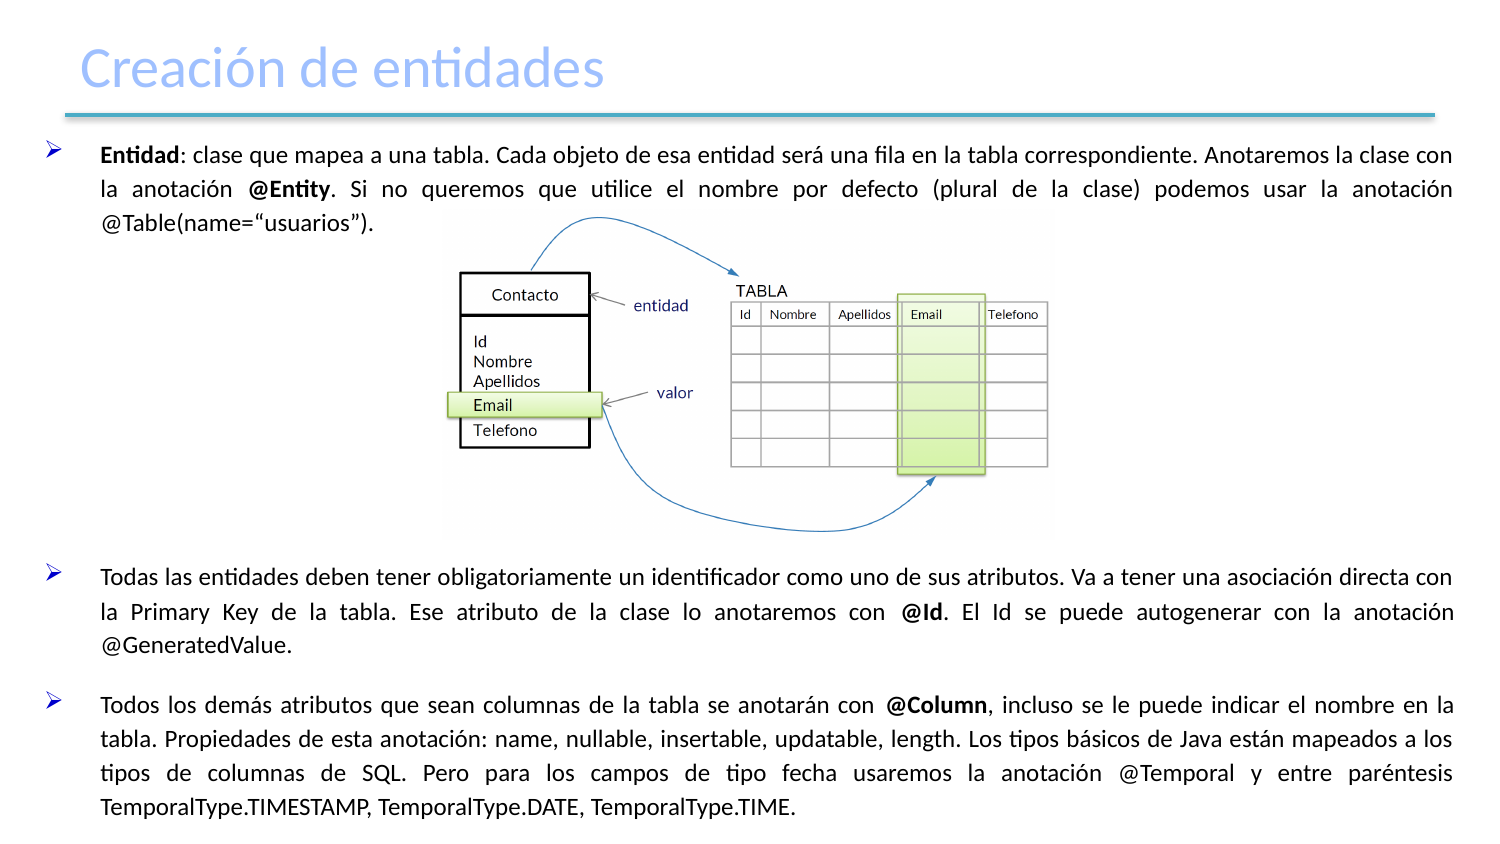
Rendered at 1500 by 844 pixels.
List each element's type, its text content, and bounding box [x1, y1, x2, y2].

text_box Entidad: clase que mapea a una tabla. Cada objeto de esa entidad será una fila en la tabla correspondiente. Anotaremos la clase con la anotación @Entity. Si no queremos que utilice el nombre por defecto (plural de la clase) podemos usar la anotación @Table(name=“usuarios”). Todas las entidades deben tener obligatoriamente un identificador como uno de sus atributos. Va a tener una asociación directa con la Primary Key de la tabla. Ese atributo de la clase lo anotaremos con @Id. El Id se puede autogenerar con la anotación @GeneratedValue. Todos los demás atributos que sean columnas de la tabla se anotarán con @Column, incluso se le puede indicar el nombre en la tabla. Propiedades de esta anotación: name, nullable, insertable, updatable, length. Los tipos básicos de Java están mapeados a los tipos de columnas de SQL. Pero para los campos de tipo fecha usaremos la anotación @Temporal y entre paréntesis TemporalType.TIMESTAMP, TemporalType.DATE, TemporalType.TIME. [29, 126, 1471, 844]
title Creación de entidades [64, 20, 1437, 109]
picture [442, 208, 1055, 541]
